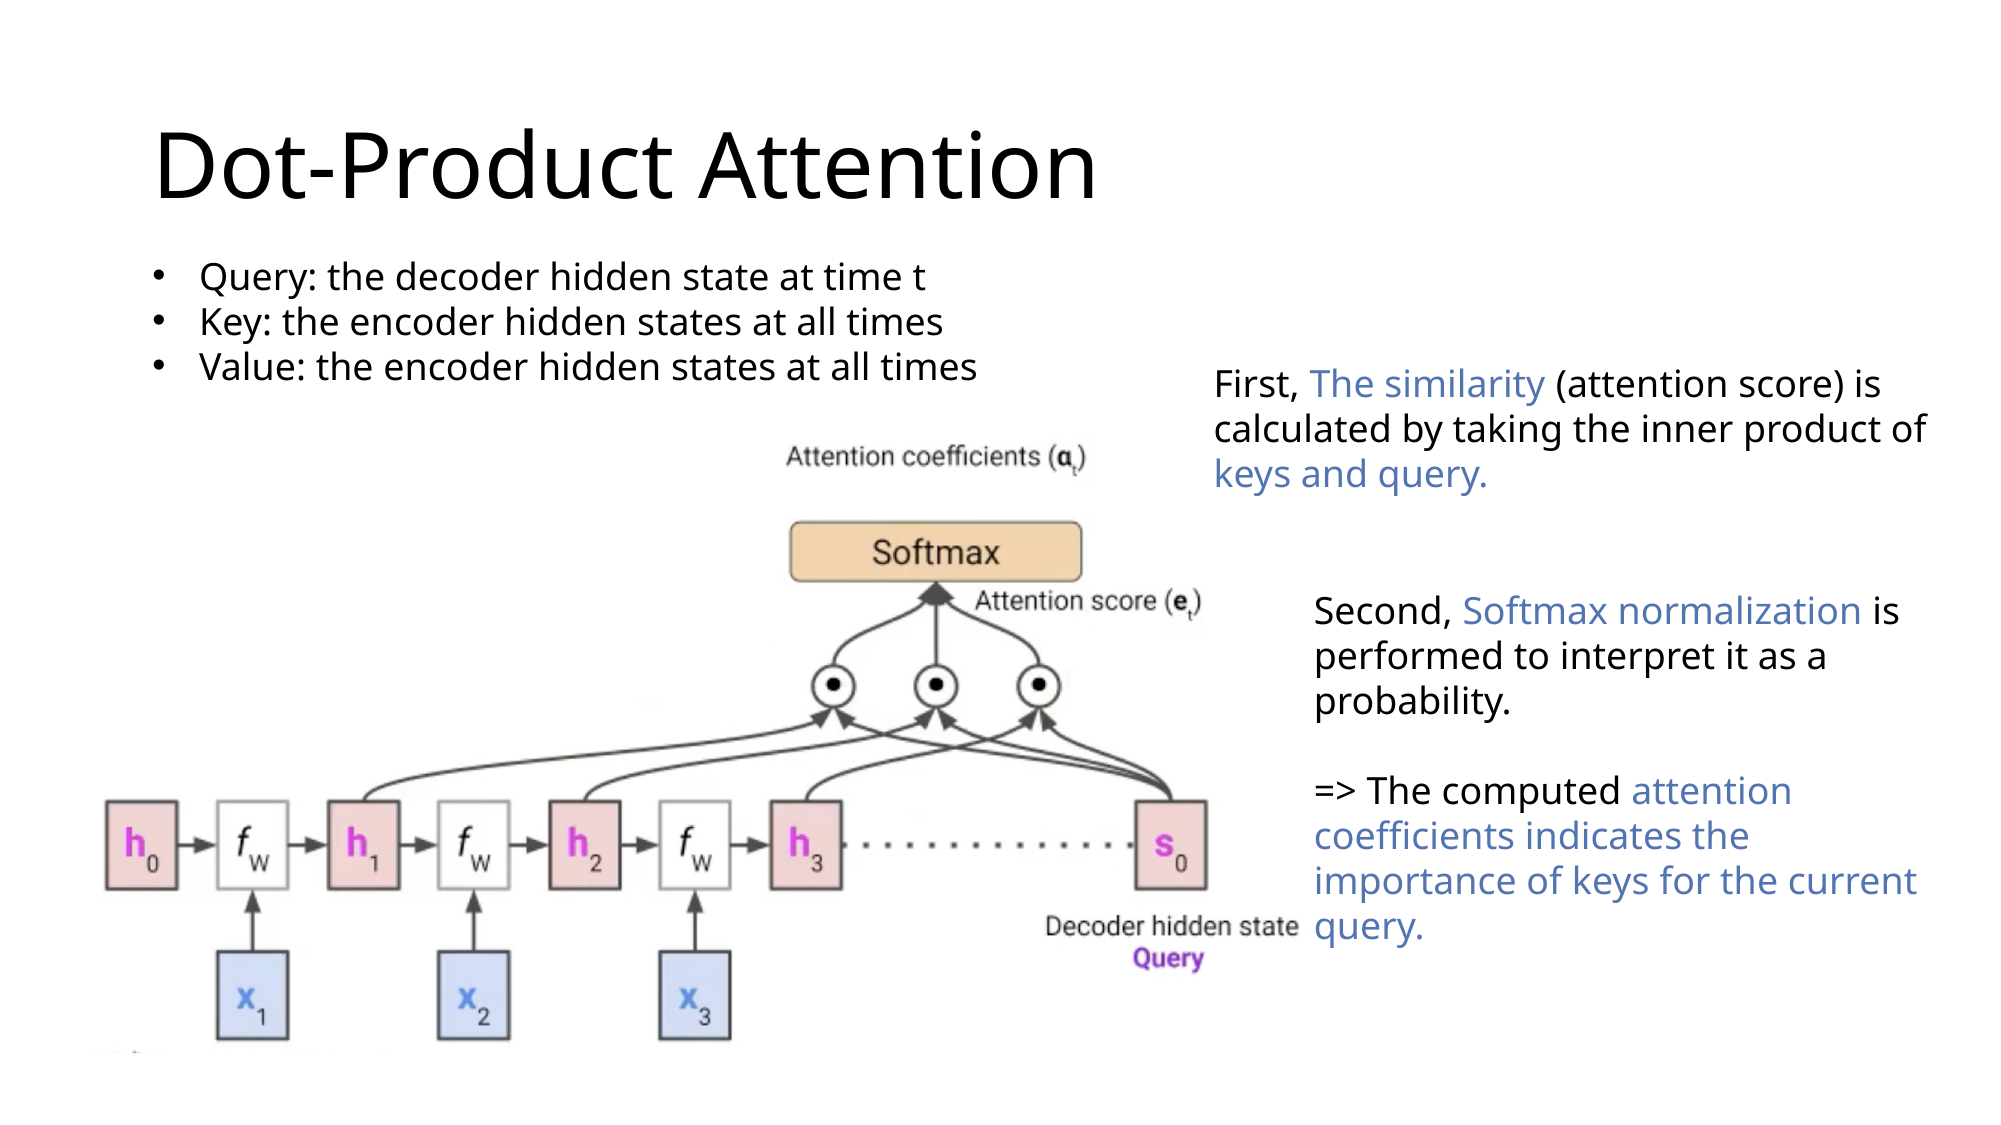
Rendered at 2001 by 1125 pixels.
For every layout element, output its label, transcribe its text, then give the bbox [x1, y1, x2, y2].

title Dot-Product Attention [137, 59, 1863, 278]
text_box Second, Softmax normalization is performed to interpret it as a probability. => The computed attention coefficients indicates the importance of keys for the current query. [1365, 580, 1968, 955]
text_box First, The similarity (attention score) is calculated by taking the inner product of keys and query. [1198, 353, 2000, 503]
picture [88, 396, 1365, 1053]
text_box Query: the decoder hidden state at time t Key: the encoder hidden states at all times Value: the encoder hidden states at all times [137, 245, 1072, 395]
